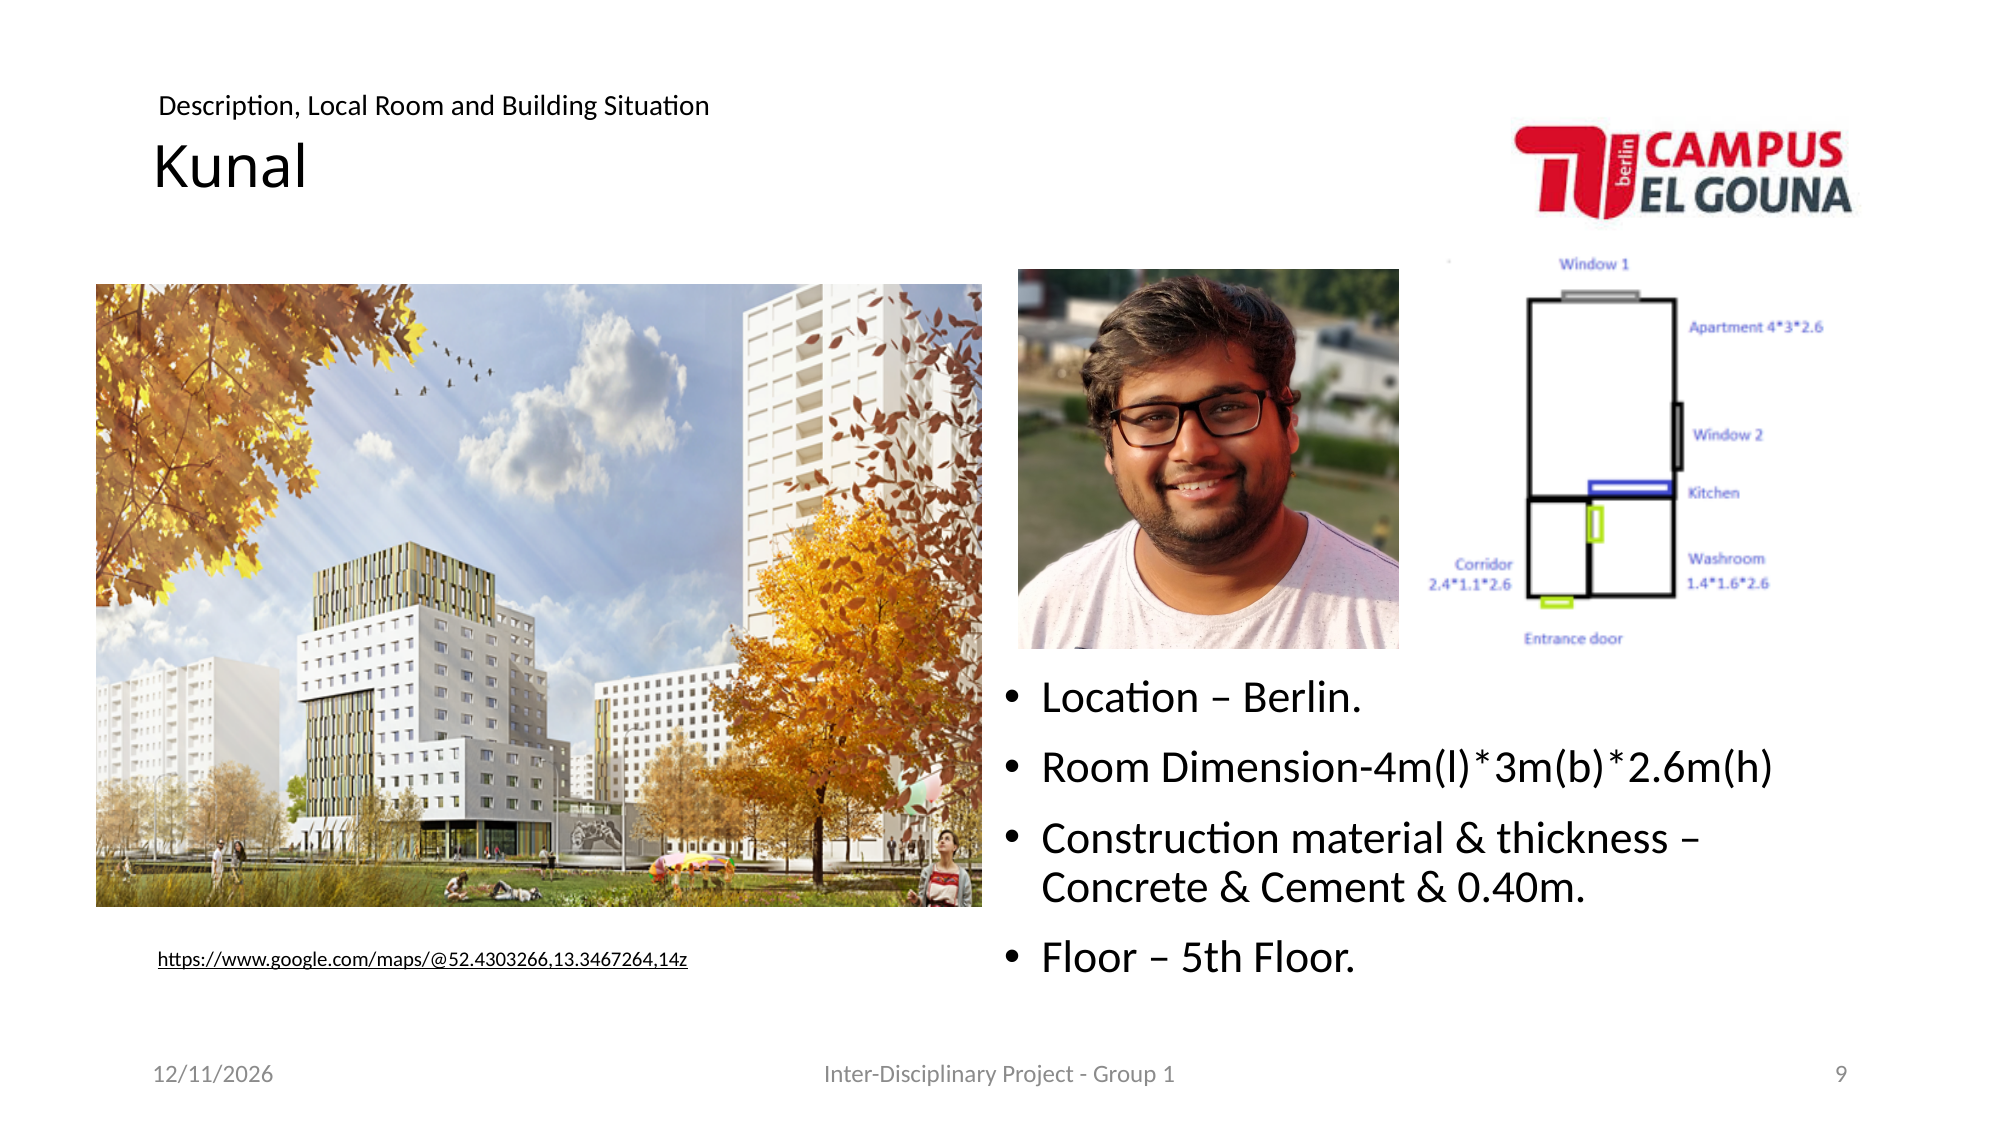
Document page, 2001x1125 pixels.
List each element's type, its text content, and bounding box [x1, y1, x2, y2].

picture [1402, 93, 1863, 671]
picture [1018, 269, 1399, 649]
text_box Description, Local Room and Building Situation [143, 79, 726, 164]
list Location – Berlin. Room Dimension-4m(l)*3m(b)*2.6m(h) Construction material & thickness – Concrete & Cement & 0.40m. Floor – 5th Floor. [989, 665, 1857, 1010]
text_box https://www.google.com/maps/@52.4303266,13.3467264,14z [143, 937, 1013, 978]
footer Inter-Disciplinary Project - Group 1 [662, 1042, 1338, 1103]
title Kunal [137, 59, 1863, 278]
slide_number 9 [1412, 1042, 1863, 1103]
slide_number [137, 1042, 588, 1103]
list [95, 284, 982, 907]
